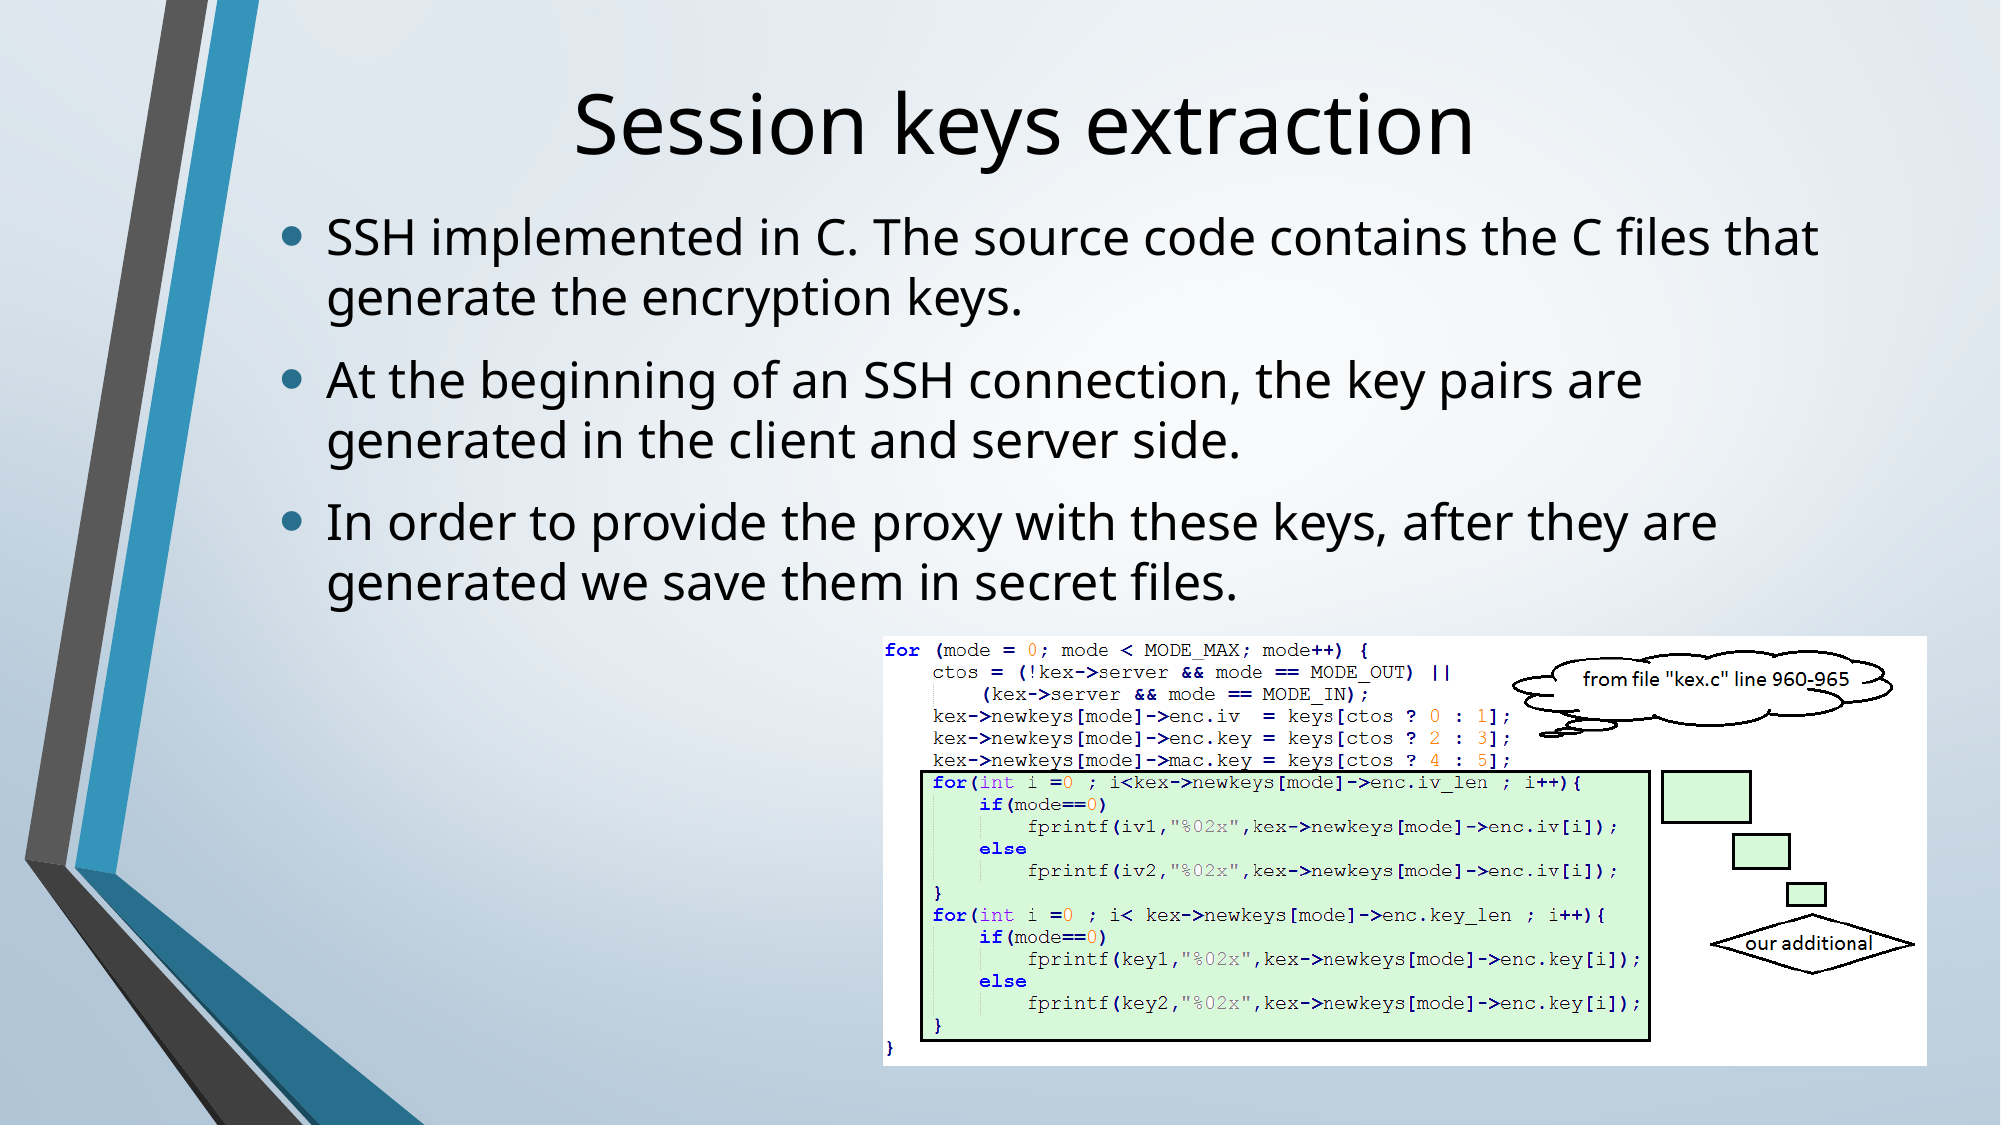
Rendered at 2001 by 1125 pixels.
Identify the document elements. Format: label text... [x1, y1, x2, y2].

title Session keys extraction [203, 0, 1848, 266]
picture [883, 636, 1927, 1066]
list SSH implemented in C. The source code contains the C files that generate the encryption keys. At the beginning of an SSH connection, the key pairs are generated in the client and server side. In order to provide the proxy with these keys, after they are generated we save them in secret files. [264, 193, 1908, 706]
